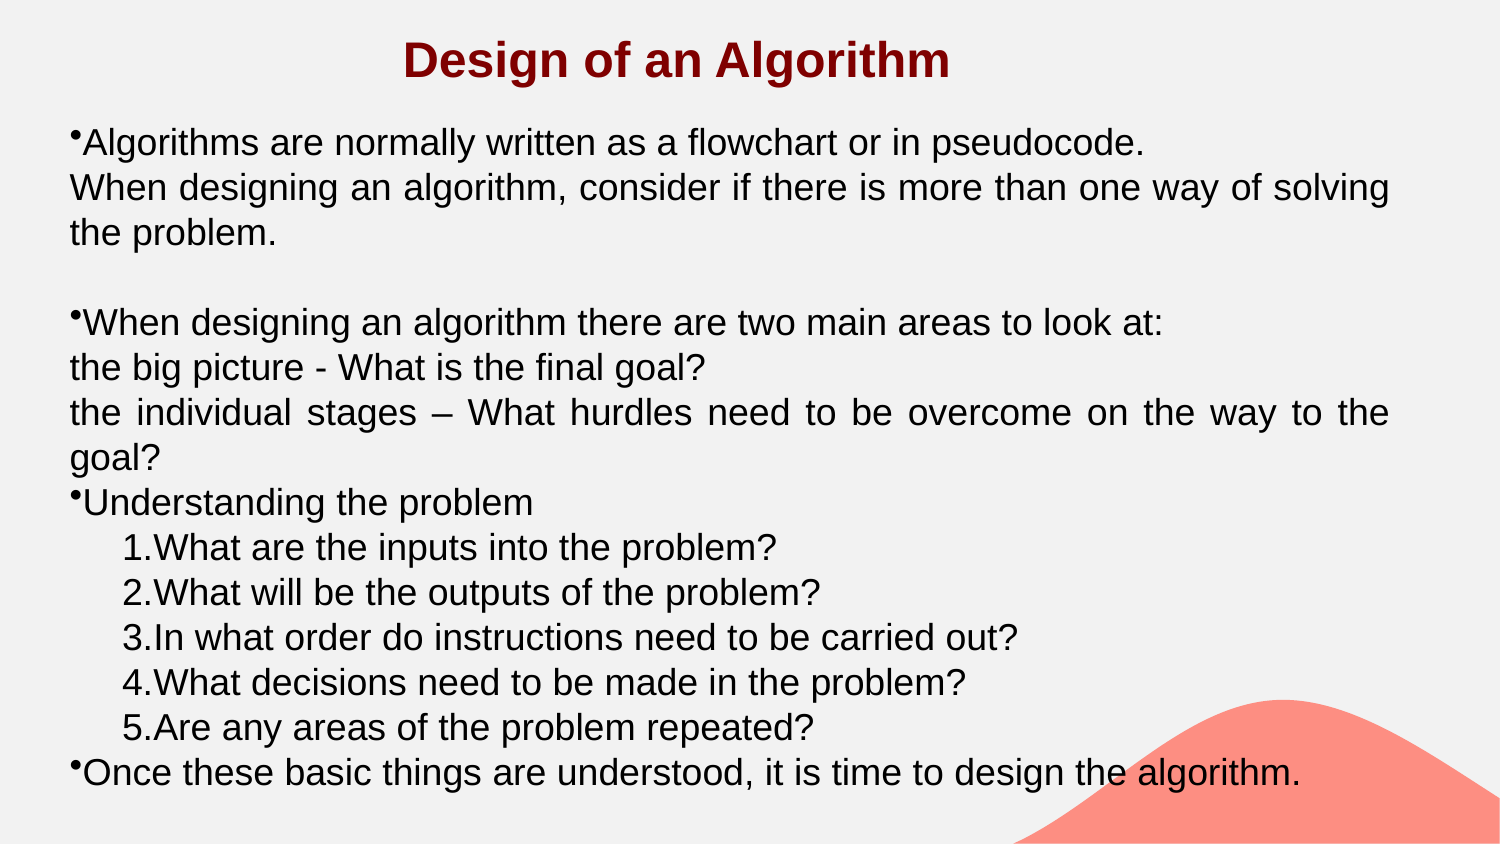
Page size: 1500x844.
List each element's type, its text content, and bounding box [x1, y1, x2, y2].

text_box Design of an Algorithm [388, 19, 1002, 83]
text_box Algorithms are normally written as a flowchart or in pseudocode. When designing an algorithm, consider if there is more than one way of solving the problem. When designing an algorithm there are two main areas to look at: the big picture - What is the final goal? the individual stages – What hurdles need to be overcome on the way to the goal? Understanding the problem 1.What are the inputs into the problem? 2.What will be the outputs of the problem? 3.In what order do instructions need to be carried out? 4.What decisions need to be made in the problem? 5.Are any areas of the problem repeated? Once these basic things are understood, it is time to design the algorithm. [54, 110, 1405, 713]
